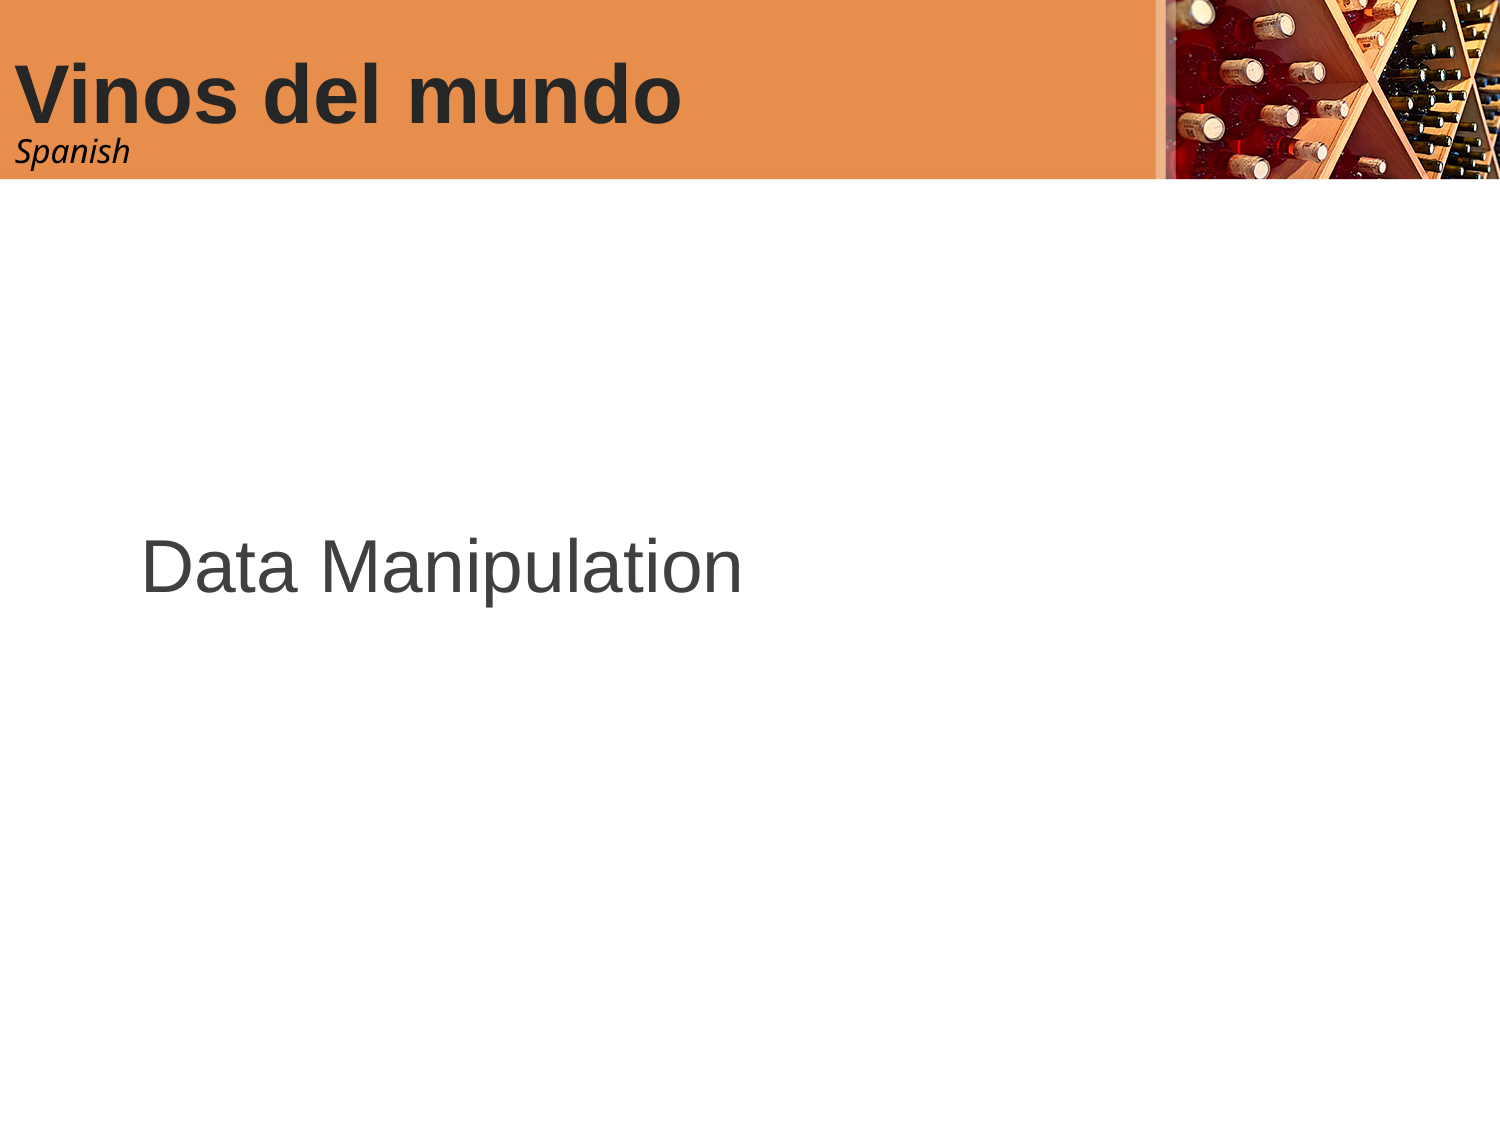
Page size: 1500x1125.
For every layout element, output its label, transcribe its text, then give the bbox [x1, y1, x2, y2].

picture [0, 179, 1500, 1125]
list Data Manipulation [75, 267, 1425, 858]
title Vinos del mundo [0, 2, 1500, 179]
text_box Spanish [0, 122, 166, 178]
